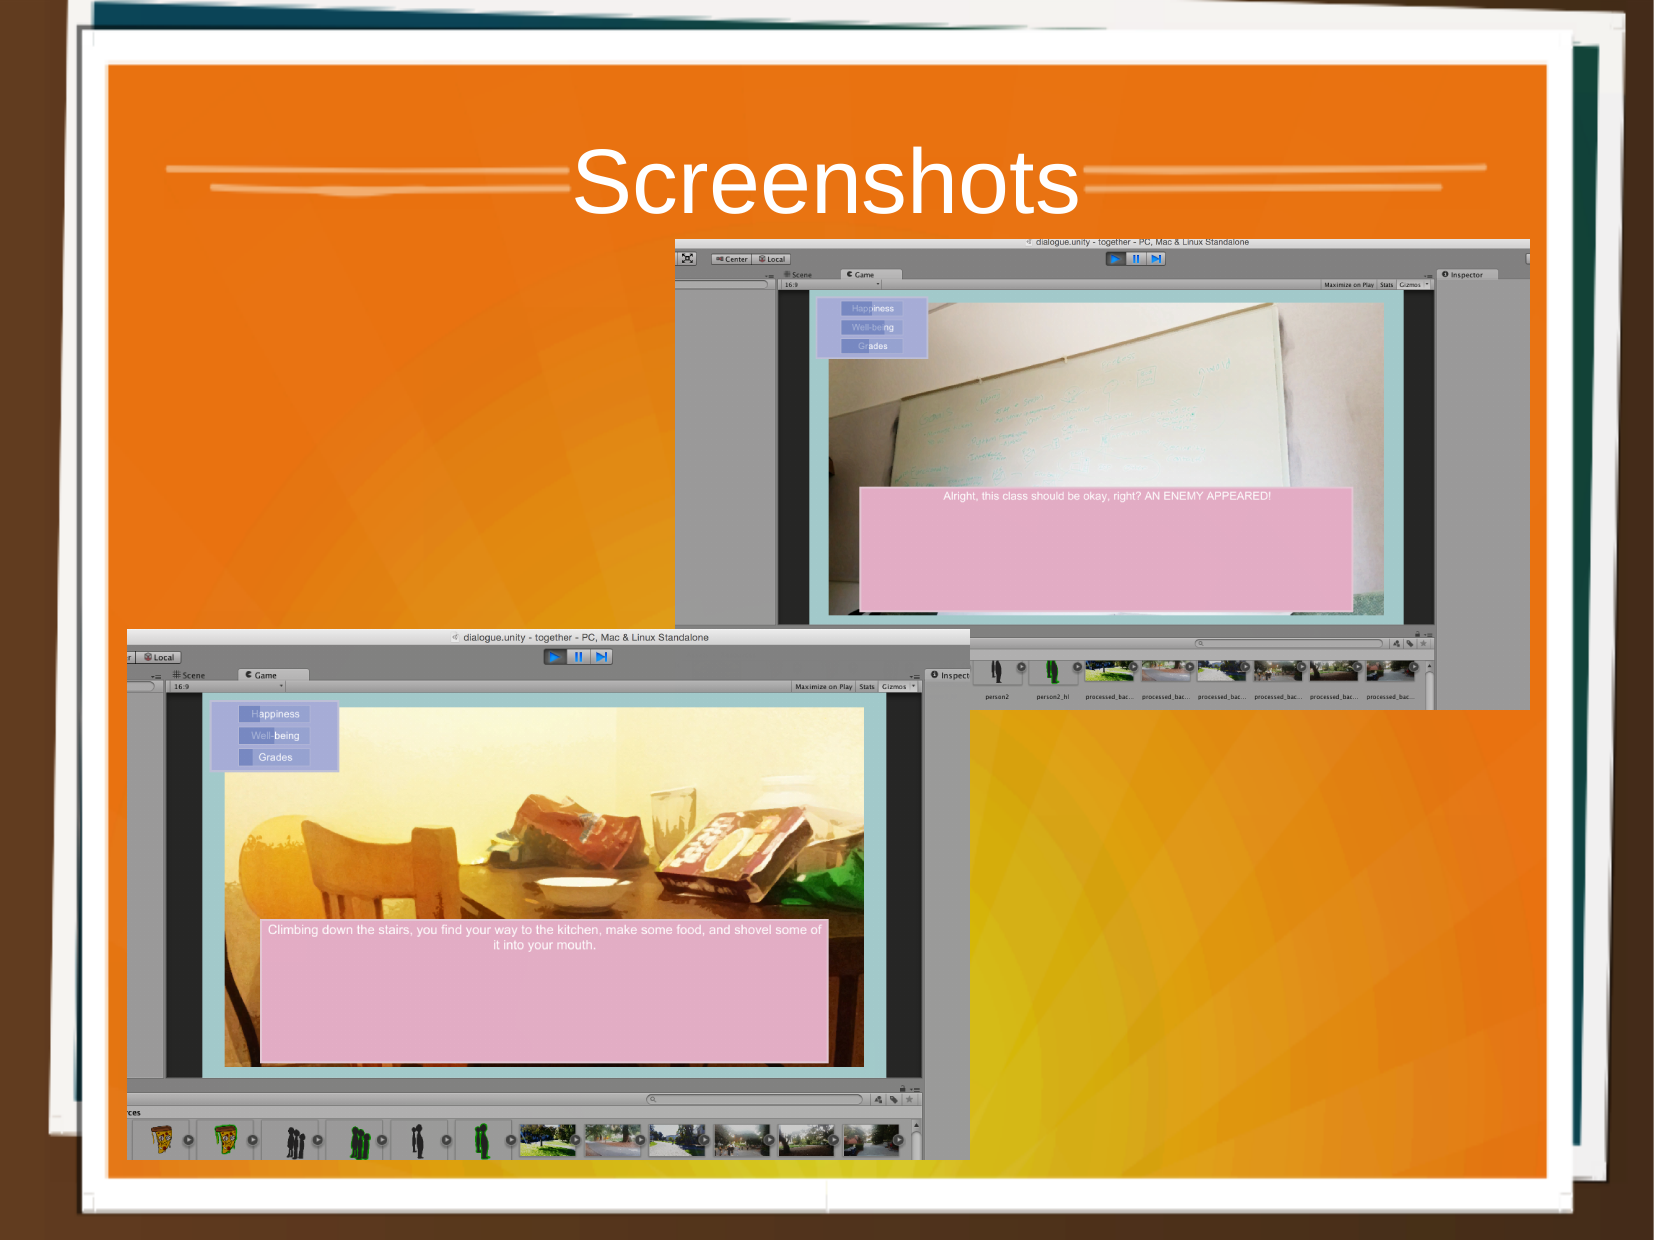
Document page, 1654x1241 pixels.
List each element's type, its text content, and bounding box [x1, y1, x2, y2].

text_box Screenshots [566, 78, 1087, 276]
picture [0, 0, 1654, 1240]
